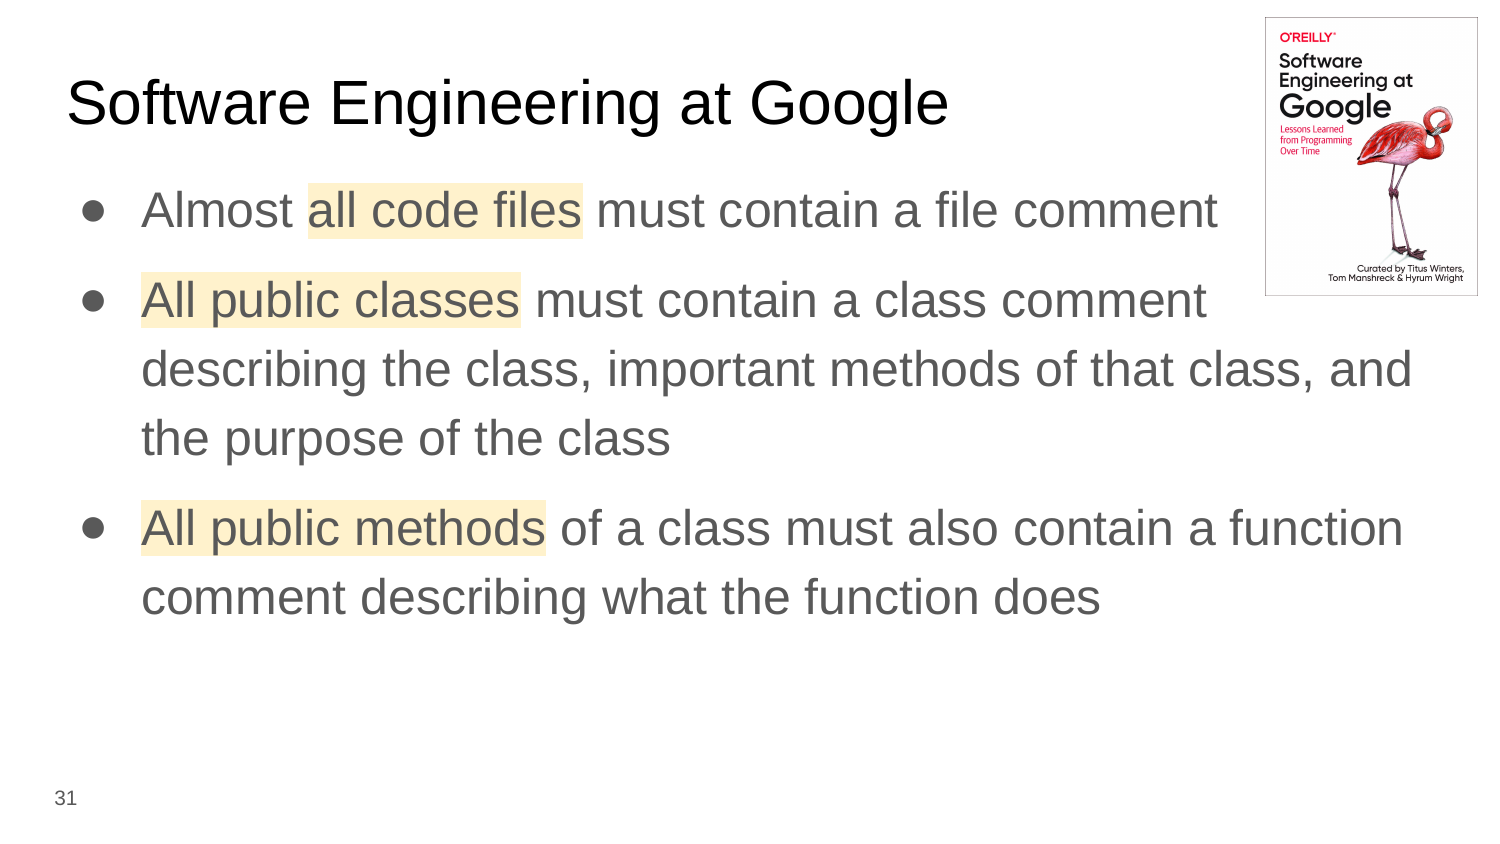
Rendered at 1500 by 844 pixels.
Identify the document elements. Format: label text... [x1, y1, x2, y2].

slide_number ‹#› [2, 764, 93, 830]
title Software Engineering at Google [51, 35, 1260, 130]
list Almost all code files must contain a file comment All public classes must contain a class comment describing the class, important methods of that class, and the purpose of the class All public methods of a class must also contain a function comment describing what the function does [51, 153, 1449, 395]
picture [1265, 17, 1478, 296]
